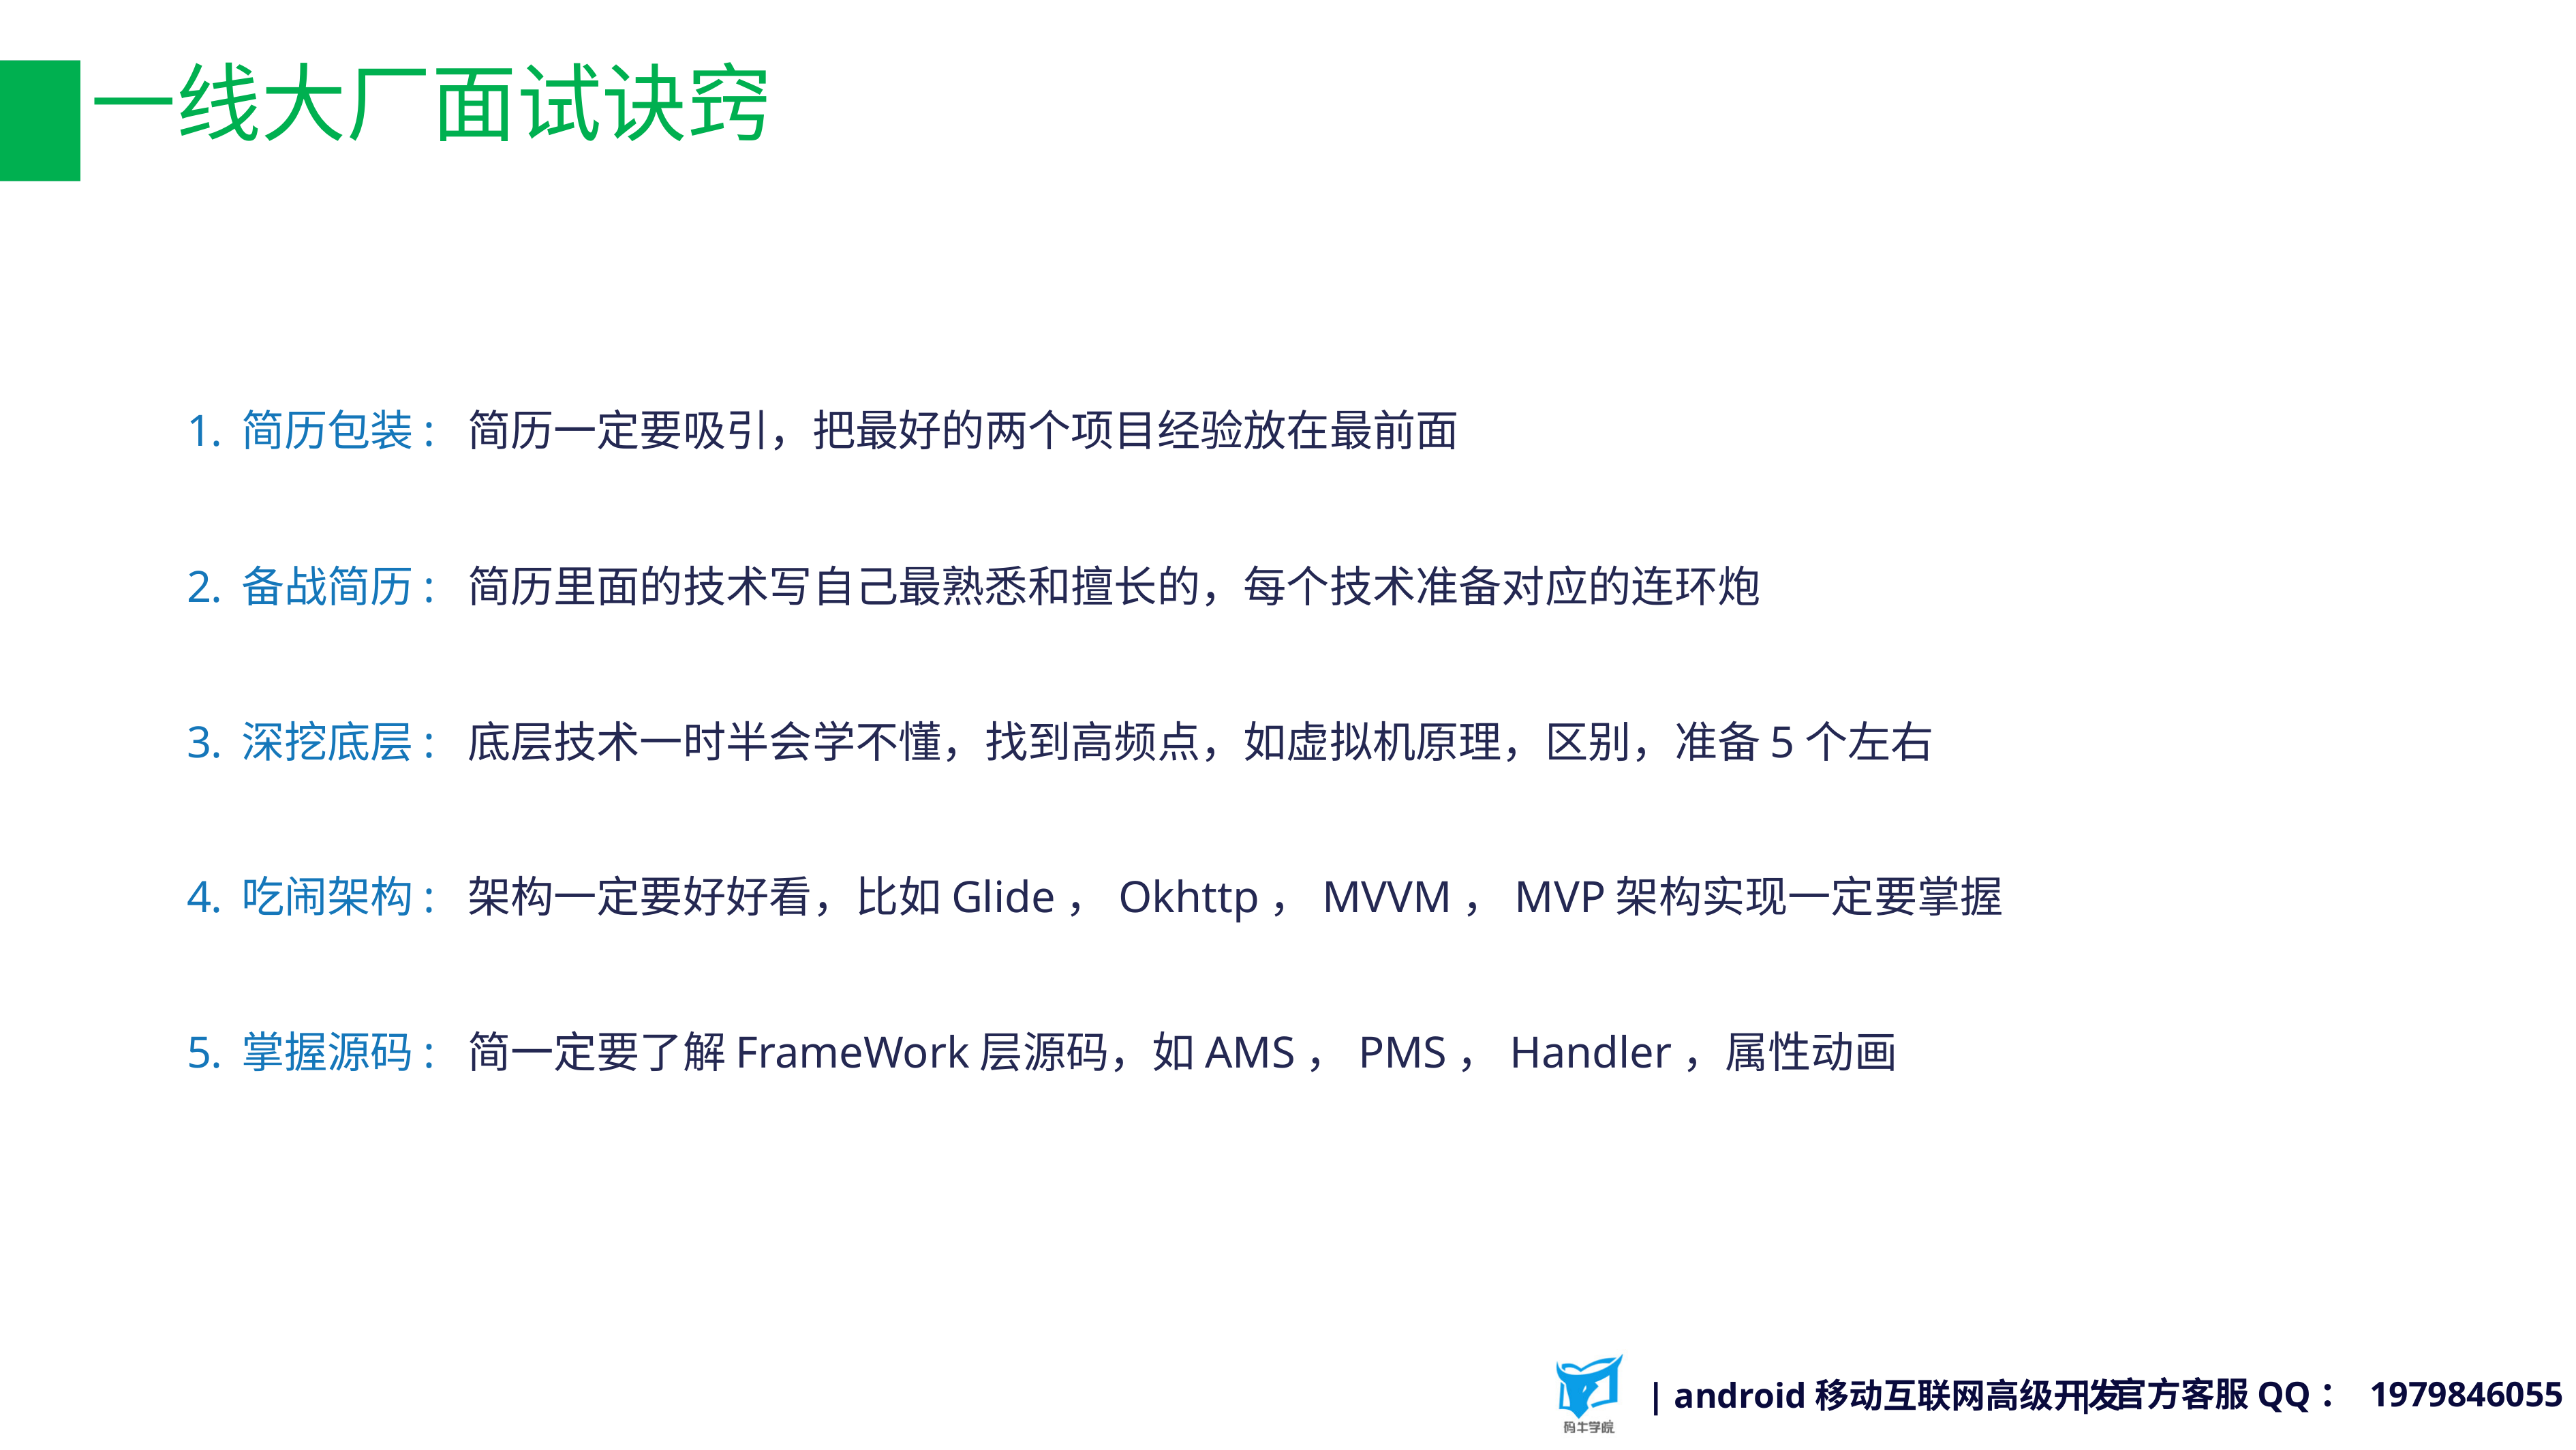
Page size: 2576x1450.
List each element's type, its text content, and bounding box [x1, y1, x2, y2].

text_box 简历包装: 简历一定要吸引，把最好的两个项目经验放在最前面 备战简历: 简历里面的技术写自己最熟悉和擅长的，每个技术准备对应的连环炮 深挖底层: 底层技术一时半会学不懂，找到高频点，如虚拟机原理，区别，准备5个左右 吃闹架构: 架构一定要好好看，比如Glide，Okhttp，MVVM，MVP架构实现一定要掌握 掌握源码: 简一定要了解FrameWork层源码，如AMS，PMS，Handler，属性动画 [177, 372, 2033, 1168]
picture [1544, 1349, 1635, 1440]
title 一线大厂面试诀窍 [80, 46, 2496, 169]
text_box 课程小结 [177, 45, 2576, 168]
